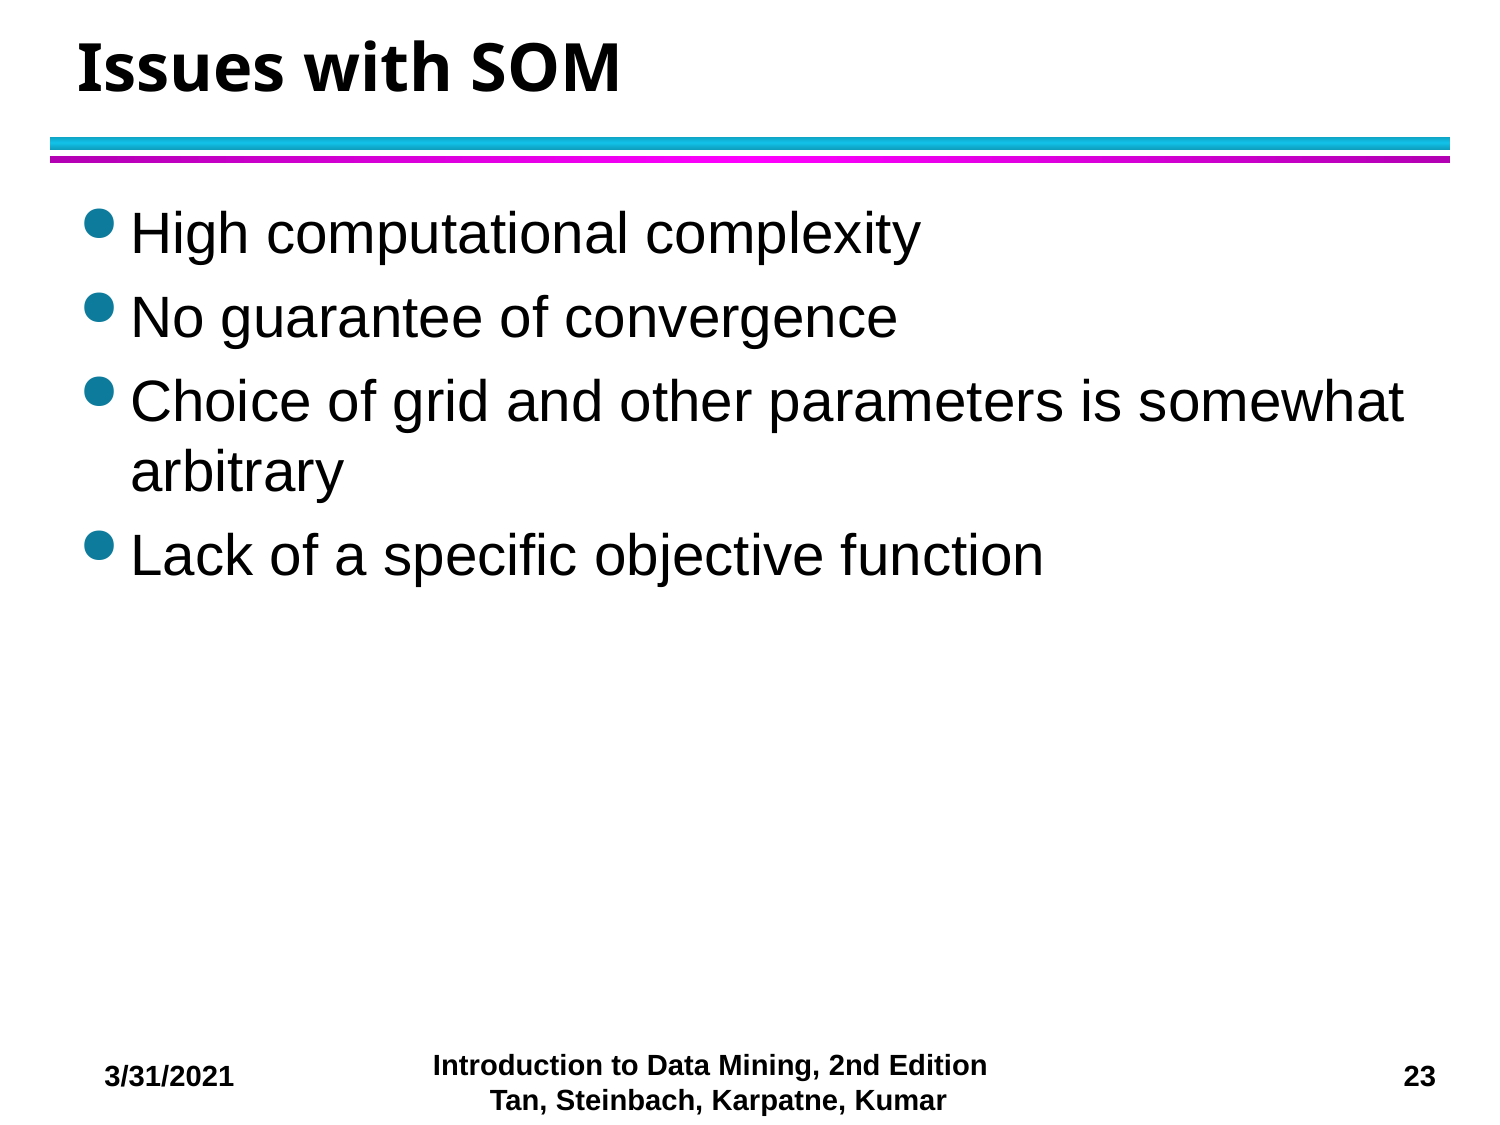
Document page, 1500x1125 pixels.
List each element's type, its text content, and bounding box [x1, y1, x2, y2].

title Issues with SOM [62, 24, 1421, 113]
list High computational complexity No guarantee of convergence Choice of grid and other parameters is somewhat arbitrary Lack of a specific objective function [67, 187, 1432, 1038]
